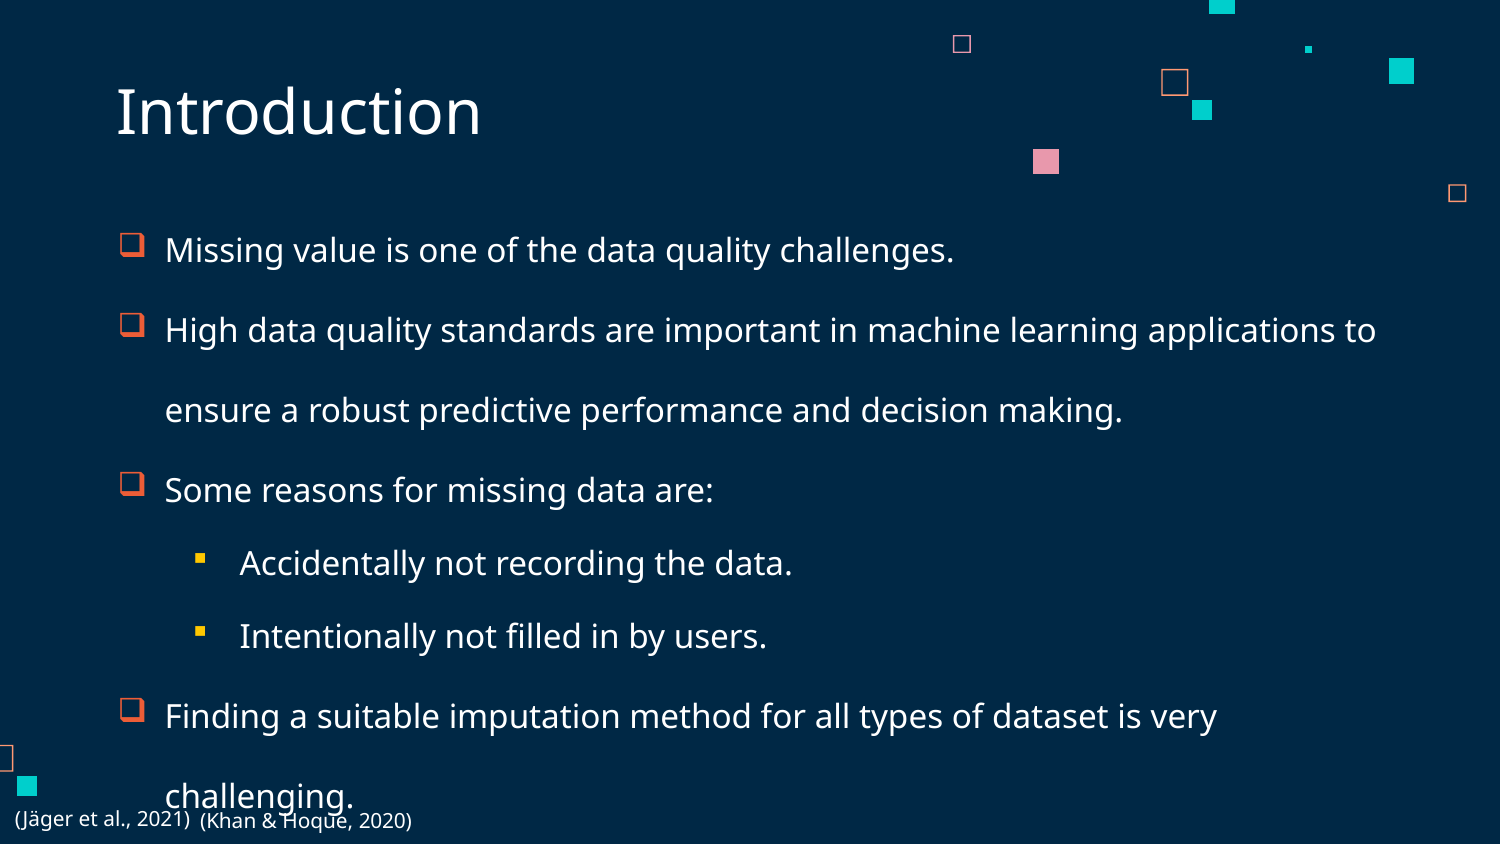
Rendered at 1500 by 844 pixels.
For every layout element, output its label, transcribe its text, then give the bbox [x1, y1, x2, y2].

title Introduction [101, 67, 878, 163]
text_box (Jäger et al., 2021) [0, 797, 212, 838]
list Missing value is one of the data quality challenges. High data quality standards are important in machine learning applications to ensure a robust predictive performance and decision making. Some reasons for missing data are: Accidentally not recording the data. Intentionally not filled in by users. Finding a suitable imputation method for all types of dataset is very challenging. [77, 174, 1423, 796]
text_box (Khan & Hoque, 2020) [185, 800, 953, 840]
